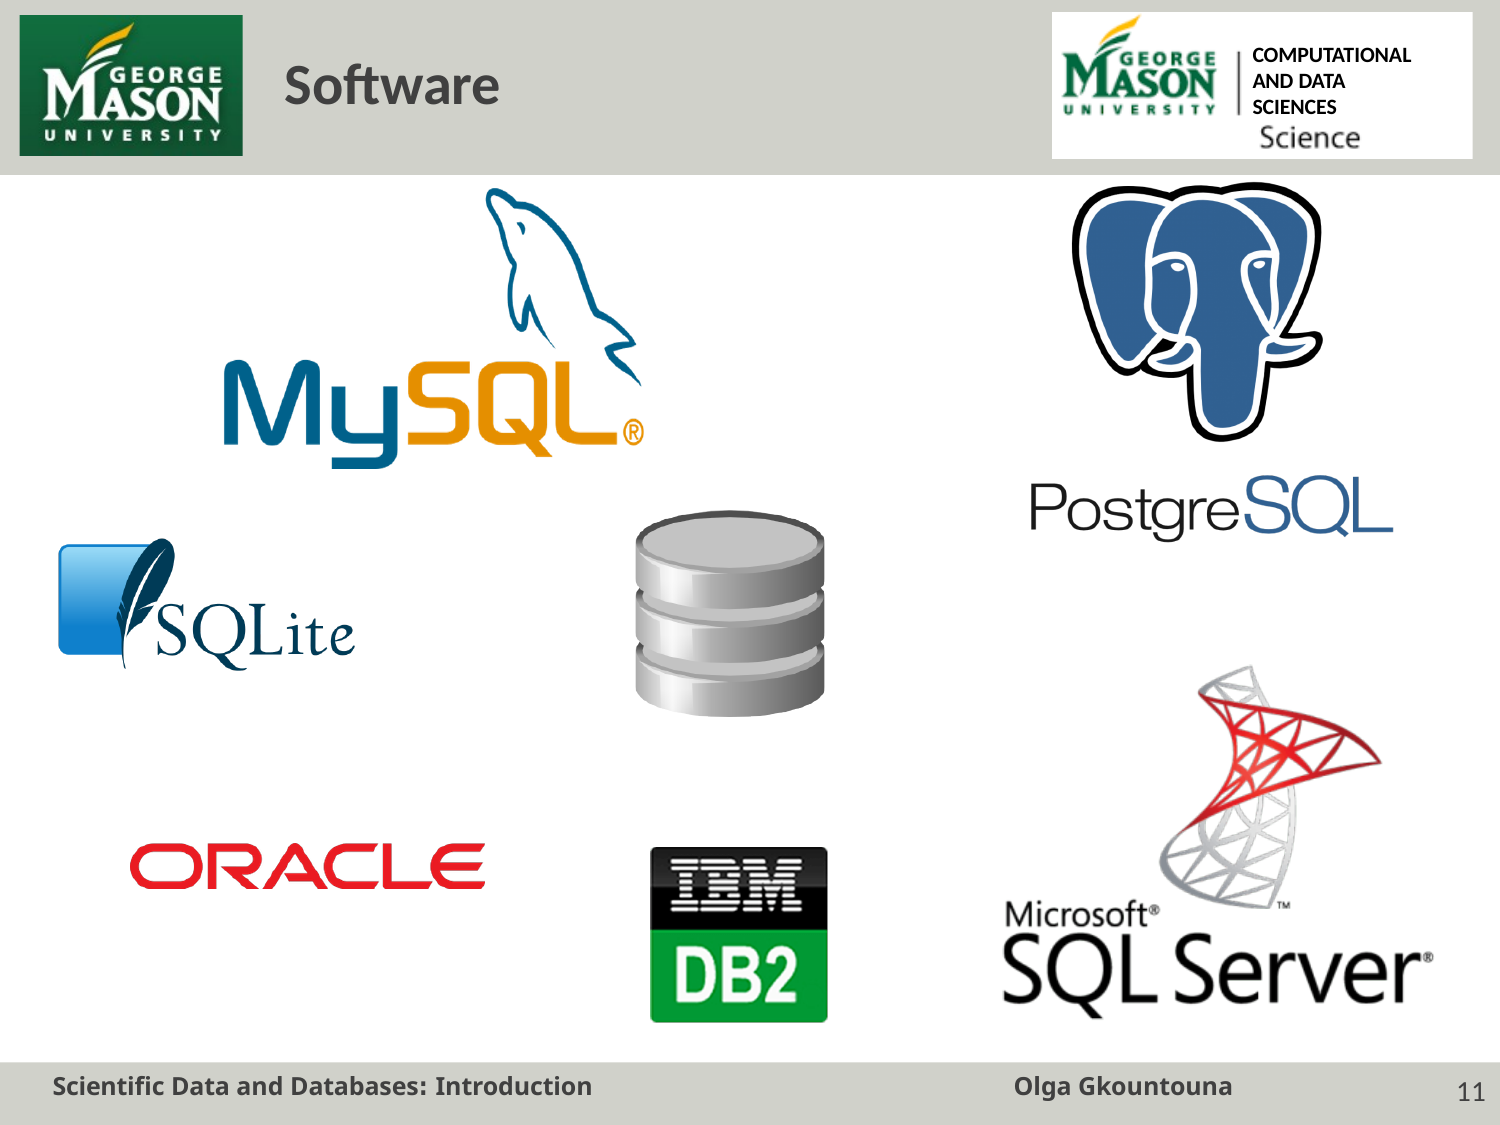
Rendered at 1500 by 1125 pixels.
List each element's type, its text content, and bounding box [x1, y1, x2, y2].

slide_number Olga Gkountouna [1011, 1068, 1238, 1125]
slide_number 10 [1450, 1069, 1493, 1125]
text_box [130, 807, 485, 911]
title Software [282, 44, 507, 188]
text_box [586, 781, 892, 1087]
picture [1052, 12, 1473, 159]
text_box [635, 510, 825, 717]
text_box [1000, 662, 1438, 1023]
picture [19, 15, 243, 156]
text_box [223, 188, 644, 469]
footer Scientific Data and Databases: Introduction [50, 1068, 598, 1125]
text_box COMPUTATIONAL AND DATA SCIENCES [1252, 33, 1472, 120]
text_box [1016, 175, 1400, 546]
text_box [50, 531, 363, 679]
